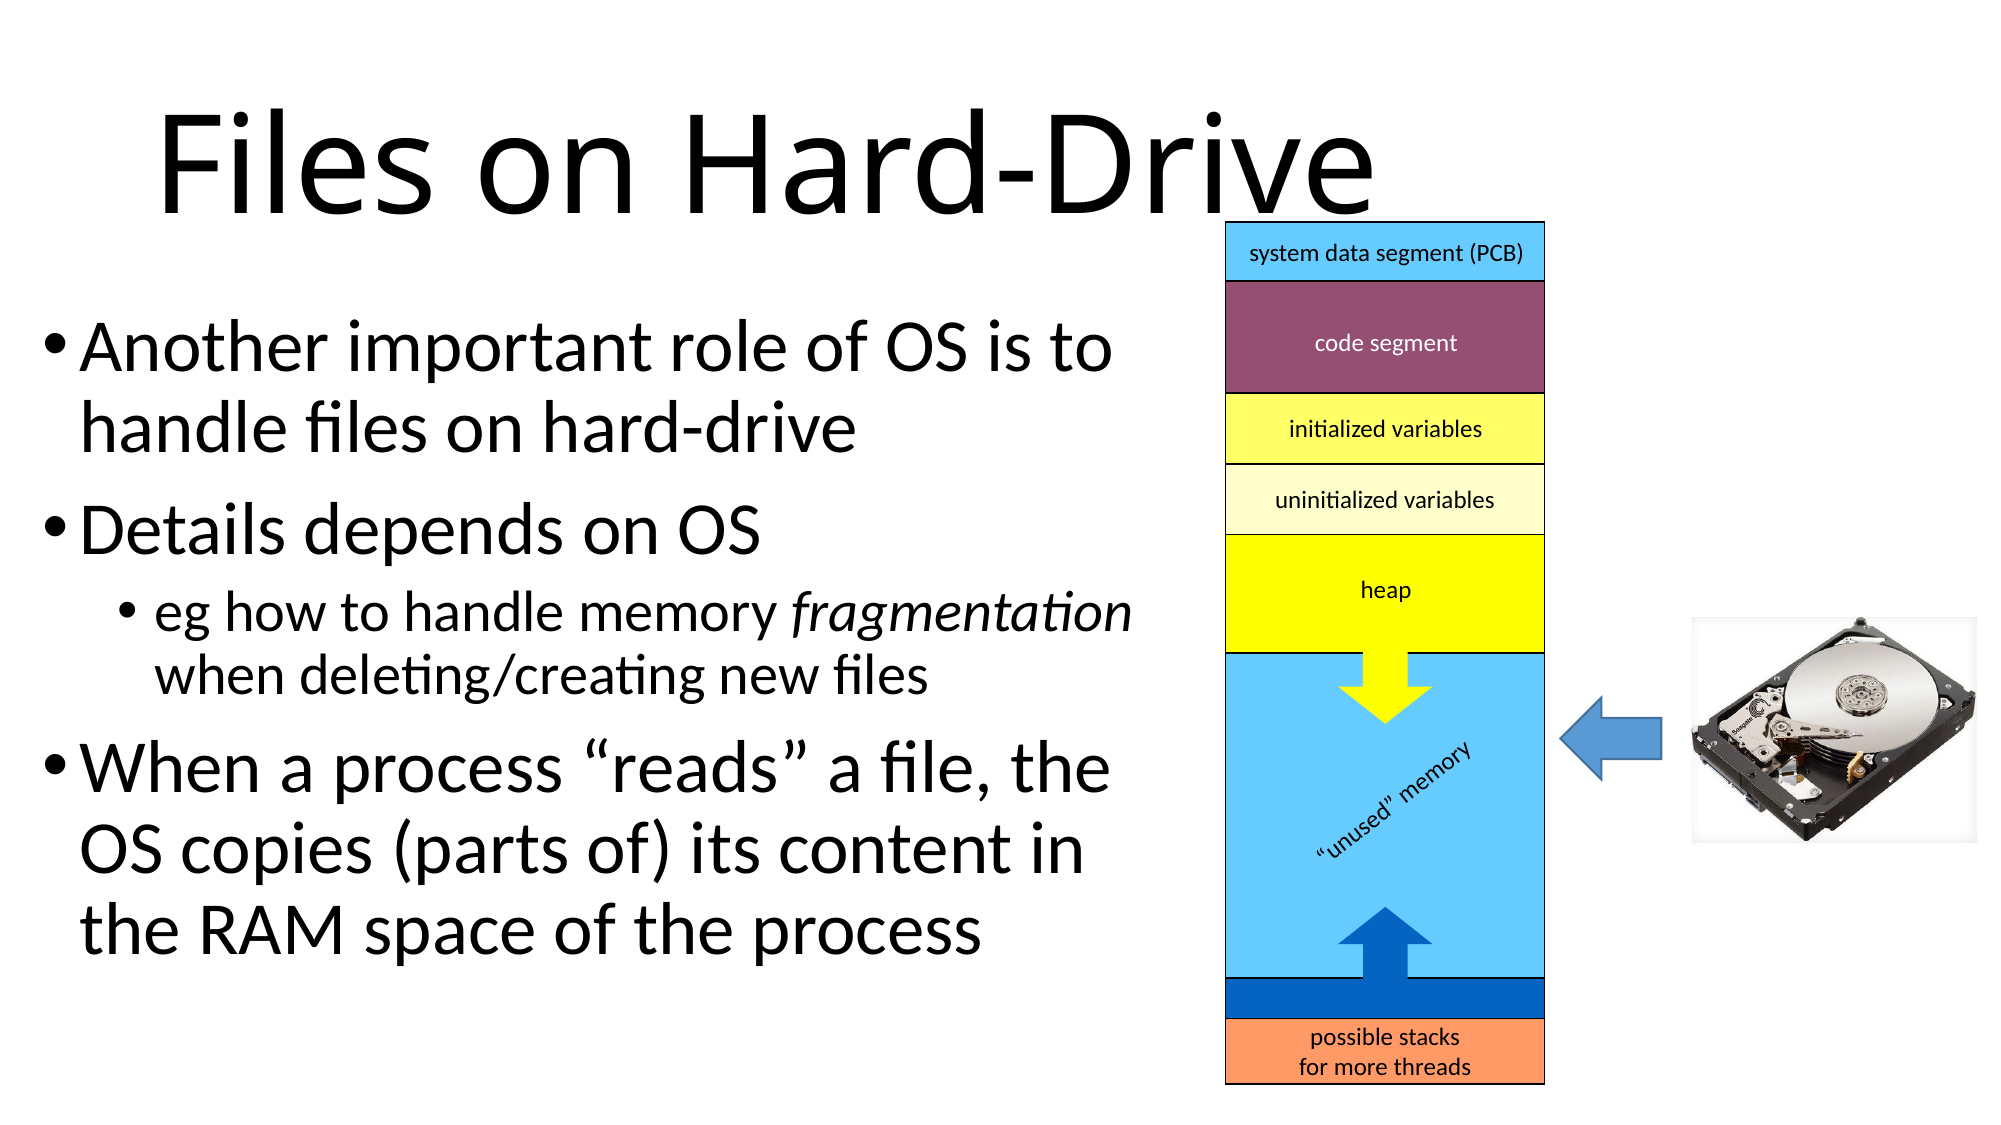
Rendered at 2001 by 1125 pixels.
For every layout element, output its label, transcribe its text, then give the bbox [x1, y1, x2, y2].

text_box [1225, 1013, 1545, 1089]
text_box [1225, 463, 1545, 534]
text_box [1225, 281, 1545, 392]
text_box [1225, 392, 1545, 463]
text_box [1225, 654, 1545, 977]
text_box [1558, 695, 1656, 782]
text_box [1225, 977, 1545, 1013]
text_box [1225, 534, 1545, 653]
text_box “unused” memory [1293, 717, 1493, 887]
list Another important role of OS is to handle files on hard-drive Details depends on OS eg how to handle memory fragmentation when deleting/creating new files When a process “reads” a file, the OS copies (parts of) its content in the RAM space of the process [27, 299, 1205, 1103]
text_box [1225, 221, 1545, 281]
text_box [1338, 906, 1433, 977]
text_box [1338, 653, 1433, 724]
picture [1656, 611, 2000, 848]
title Files on Hard-Drive [137, 59, 1863, 278]
